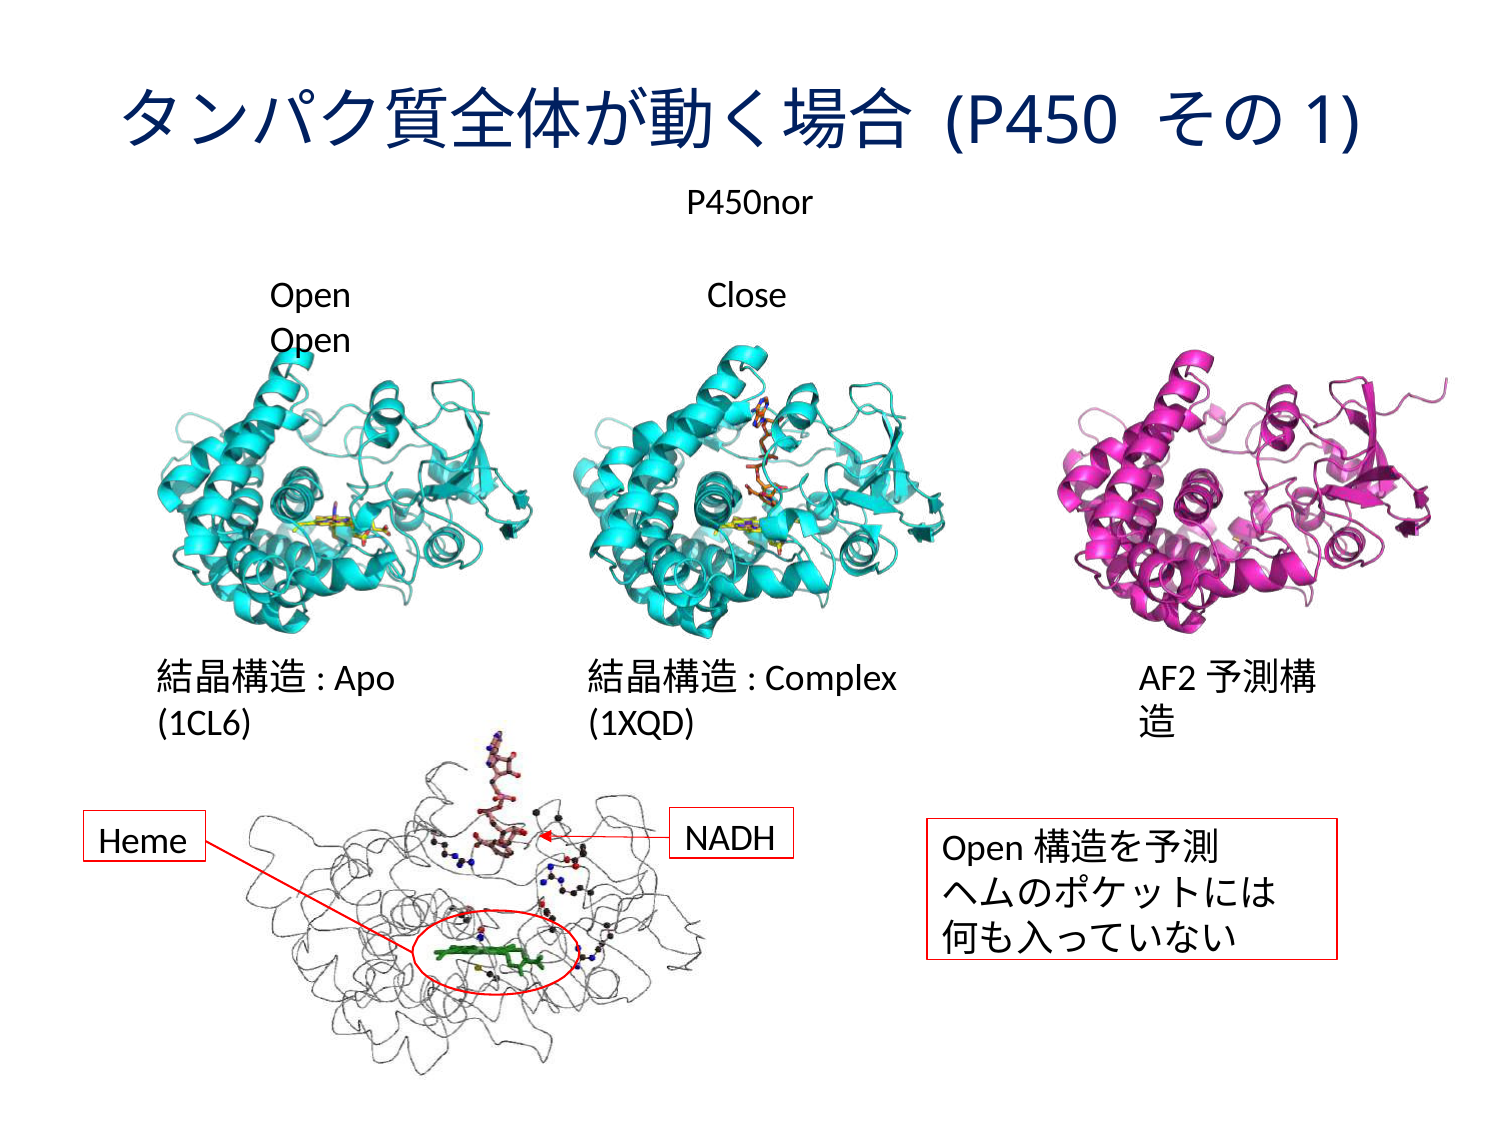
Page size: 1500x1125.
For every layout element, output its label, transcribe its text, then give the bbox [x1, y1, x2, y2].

text_box 結晶構造: Complex (1XQD) [585, 650, 1009, 743]
text_box P450nor Open Close Open [267, 174, 1278, 361]
title タンパク質全体が動く場合 (P450 その1) [25, 44, 1448, 266]
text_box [98, 303, 982, 700]
picture [998, 303, 1467, 696]
picture [242, 719, 707, 1081]
text_box Heme [83, 810, 206, 861]
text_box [204, 829, 671, 996]
text_box 結晶構造: Apo (1CL6) [154, 707, 495, 743]
text_box Open構造を予測 ヘムのポケットには何も⼊っていない [927, 818, 1338, 960]
text_box NADH [713, 807, 794, 858]
text_box AF2予測構造 [1136, 703, 1349, 743]
